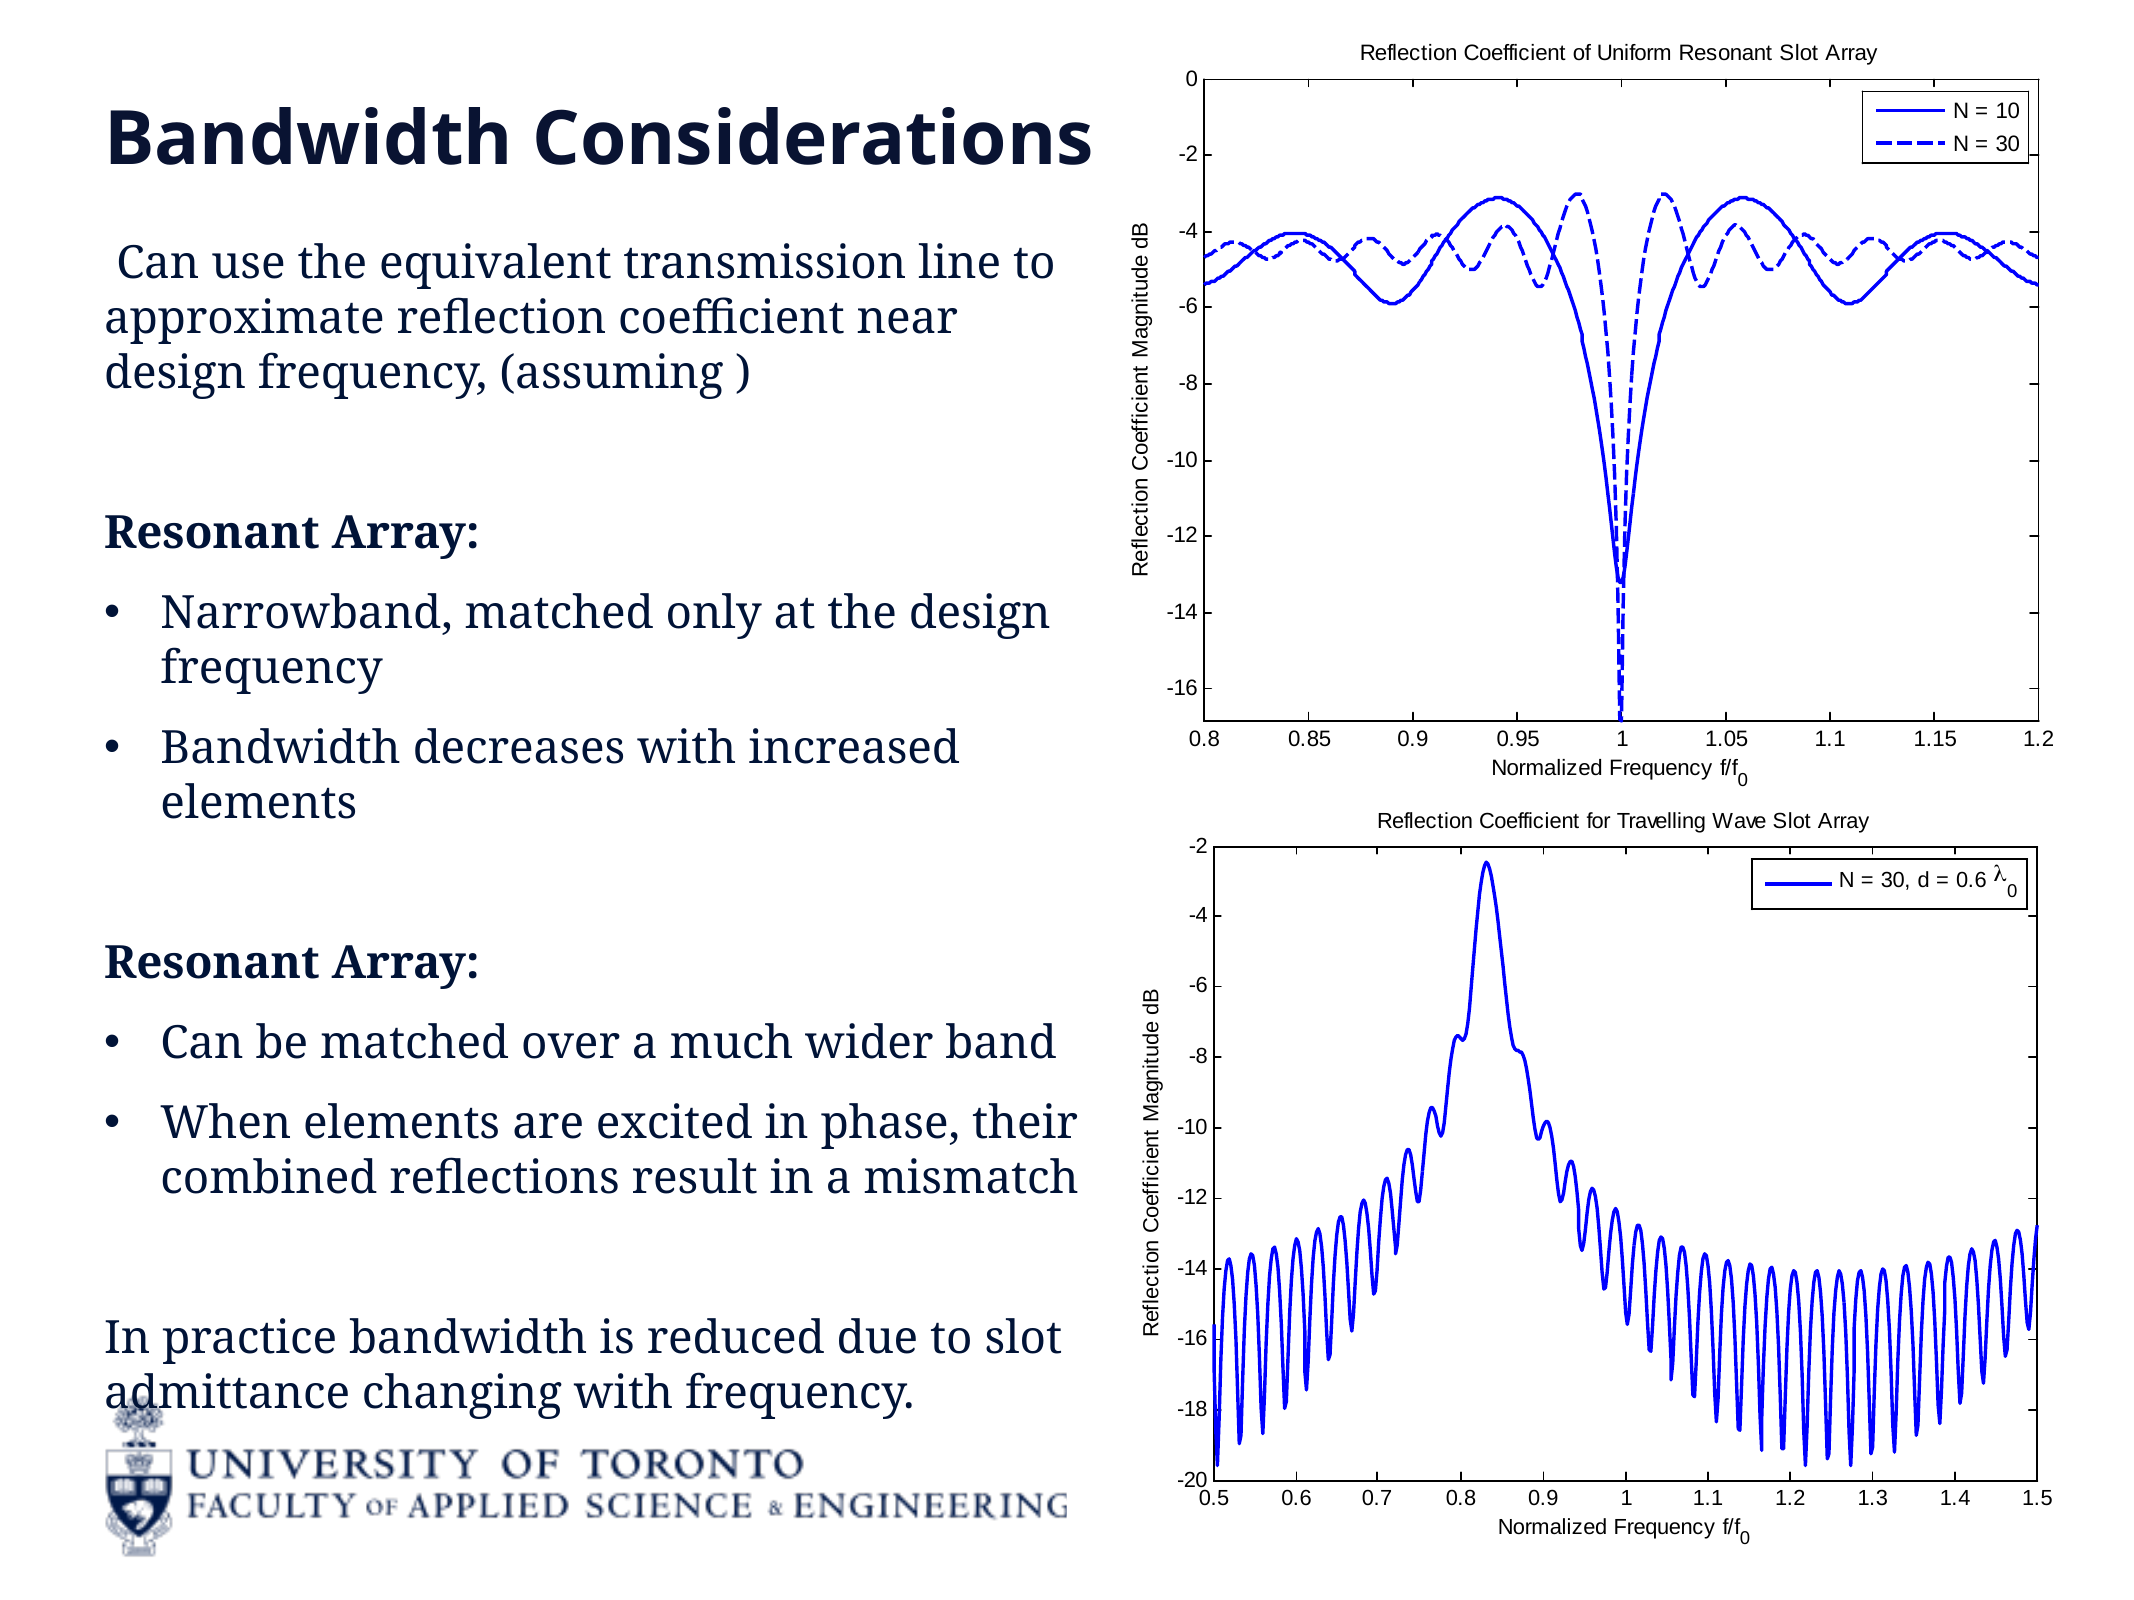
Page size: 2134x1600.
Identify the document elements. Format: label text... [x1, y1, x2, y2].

title Bandwidth Considerations [103, 103, 1058, 201]
picture [1063, 21, 2134, 1567]
